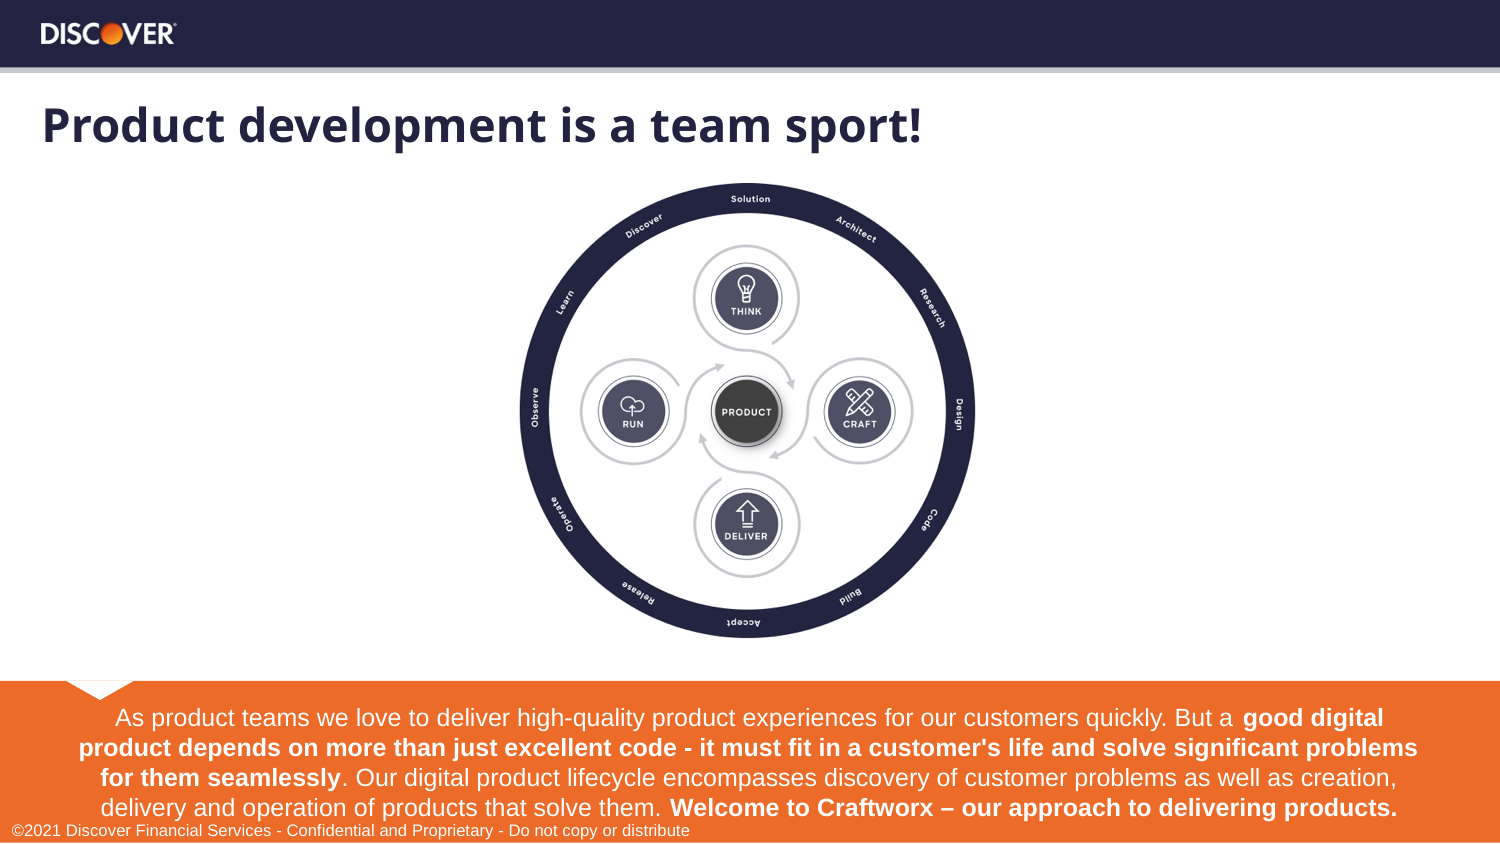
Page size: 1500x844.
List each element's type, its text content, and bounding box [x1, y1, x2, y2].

picture [41, 22, 177, 45]
title Product development is a team sport! [41, 73, 1459, 169]
picture [501, 183, 999, 642]
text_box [0, 680, 1500, 843]
